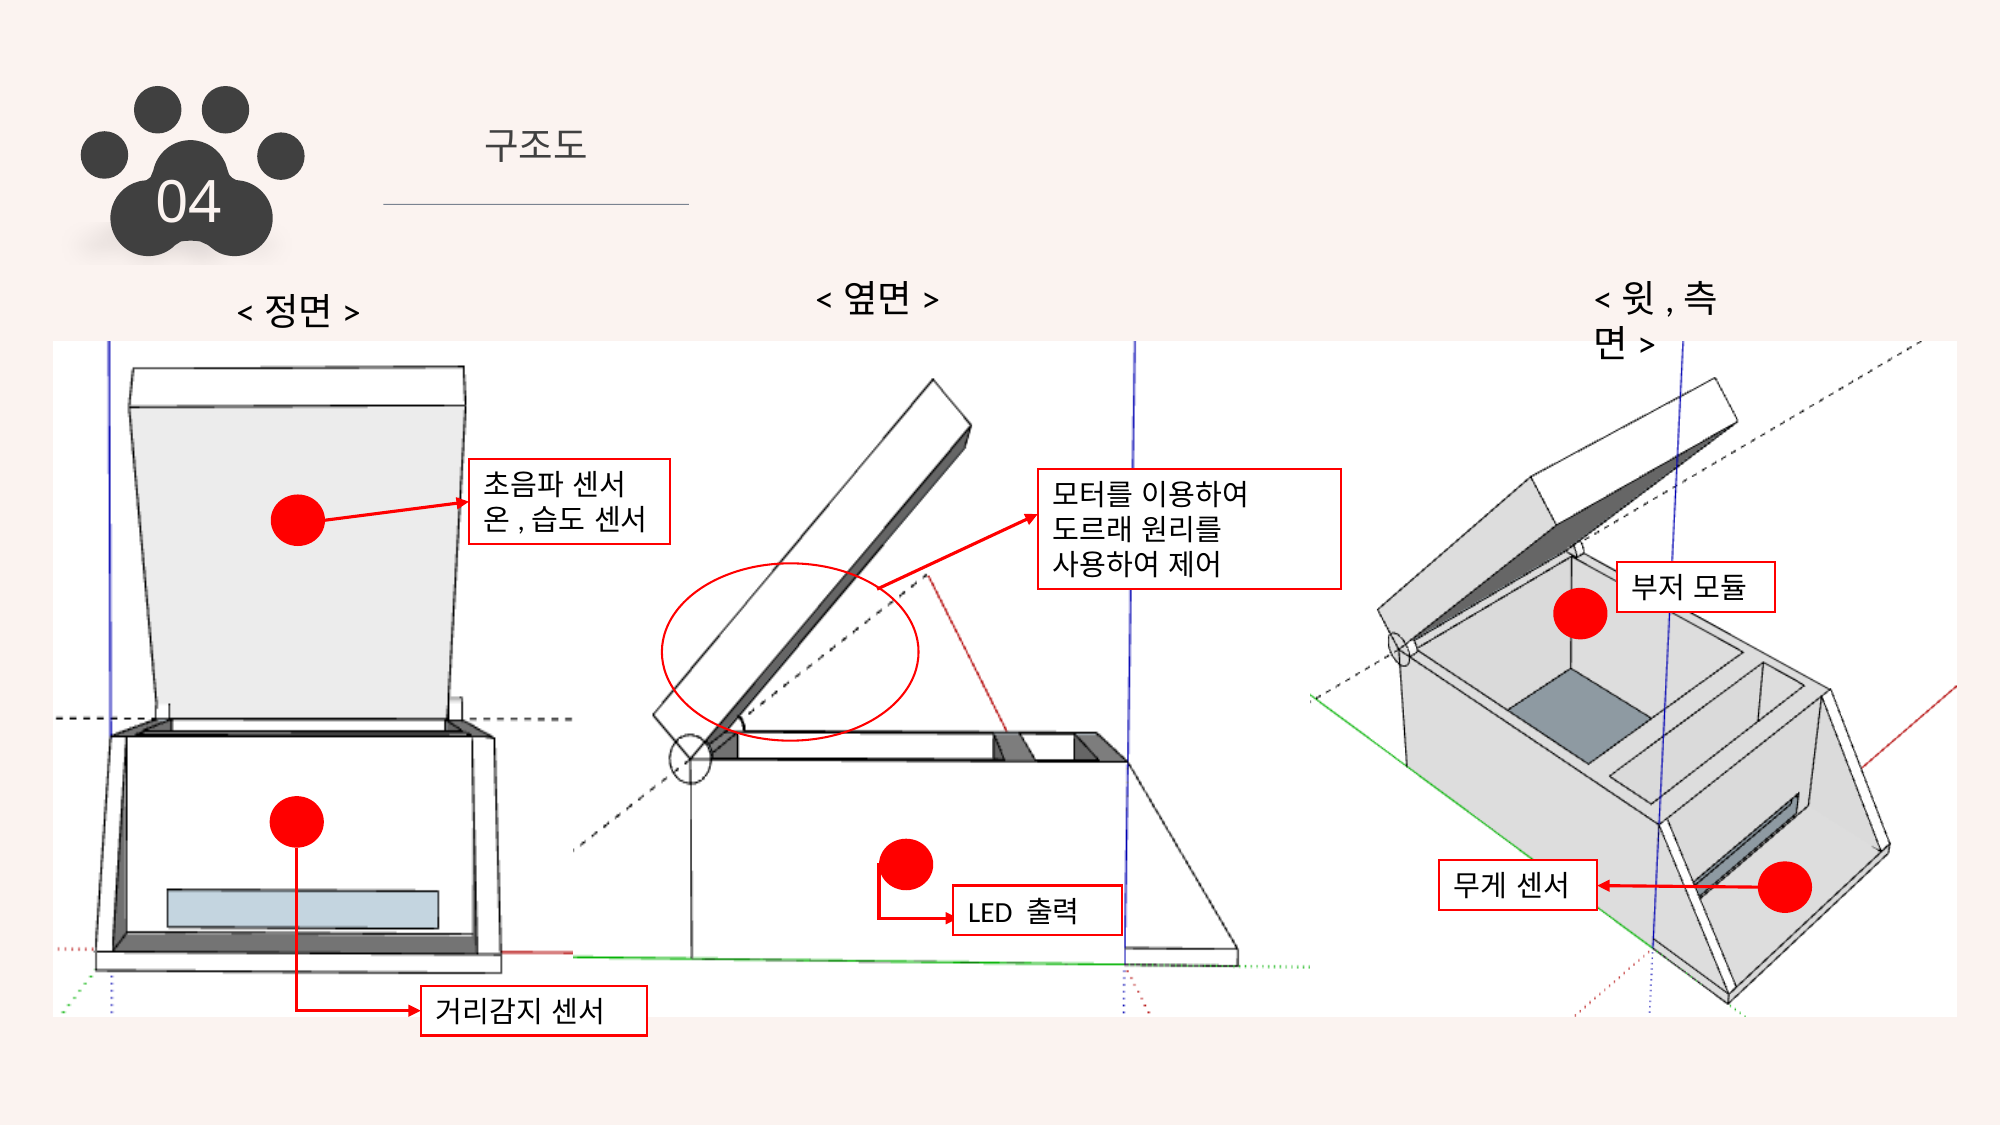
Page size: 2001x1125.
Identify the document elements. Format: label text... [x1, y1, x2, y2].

text_box <윗,측면> [1579, 267, 1785, 341]
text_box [53, 341, 1957, 1017]
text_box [876, 514, 1038, 590]
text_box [324, 502, 469, 521]
text_box 거리감지 센서 [420, 1017, 648, 1037]
list 04 [116, 165, 261, 244]
text_box <옆면> [800, 267, 958, 328]
title 구조도 [278, 120, 795, 177]
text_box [276, 867, 441, 992]
text_box <정면> [221, 281, 379, 341]
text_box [879, 864, 959, 919]
